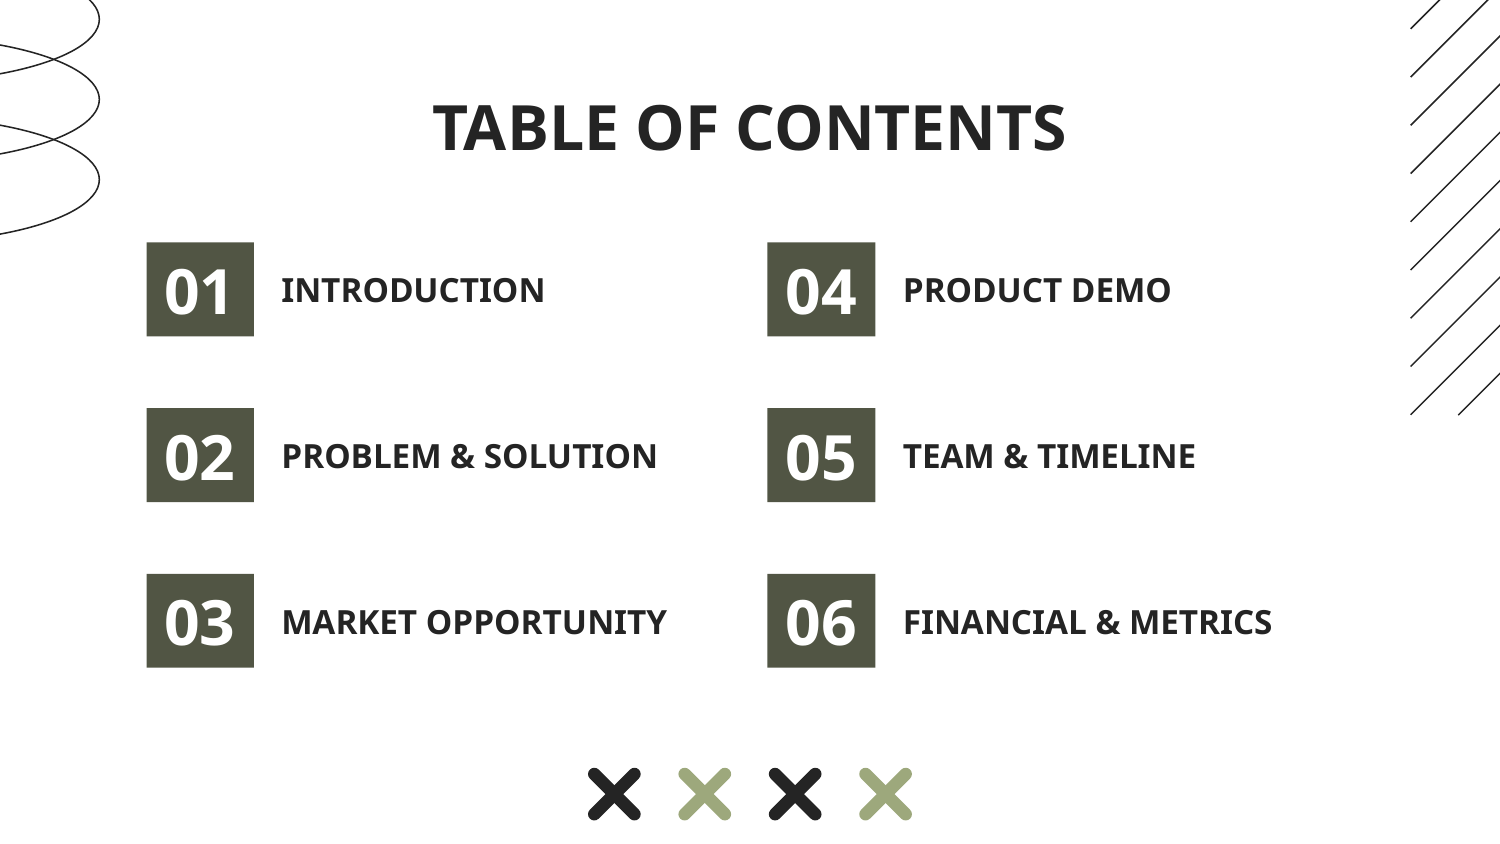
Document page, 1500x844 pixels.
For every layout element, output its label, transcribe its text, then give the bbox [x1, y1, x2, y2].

title 01 [146, 242, 254, 337]
subtitle INTRODUCTION [266, 249, 732, 330]
subtitle PROBLEM & SOLUTION [266, 415, 732, 495]
subtitle FINANCIAL & METRICS [887, 581, 1354, 661]
title TABLE OF CONTENTS [118, 72, 1382, 167]
title 03 [146, 573, 254, 668]
title 05 [767, 408, 876, 503]
subtitle TEAM & TIMELINE [887, 415, 1354, 495]
title 02 [146, 408, 254, 503]
subtitle MARKET OPPORTUNITY [266, 581, 732, 661]
subtitle PRODUCT DEMO [887, 249, 1354, 330]
title 06 [767, 573, 876, 668]
title 04 [767, 242, 876, 337]
